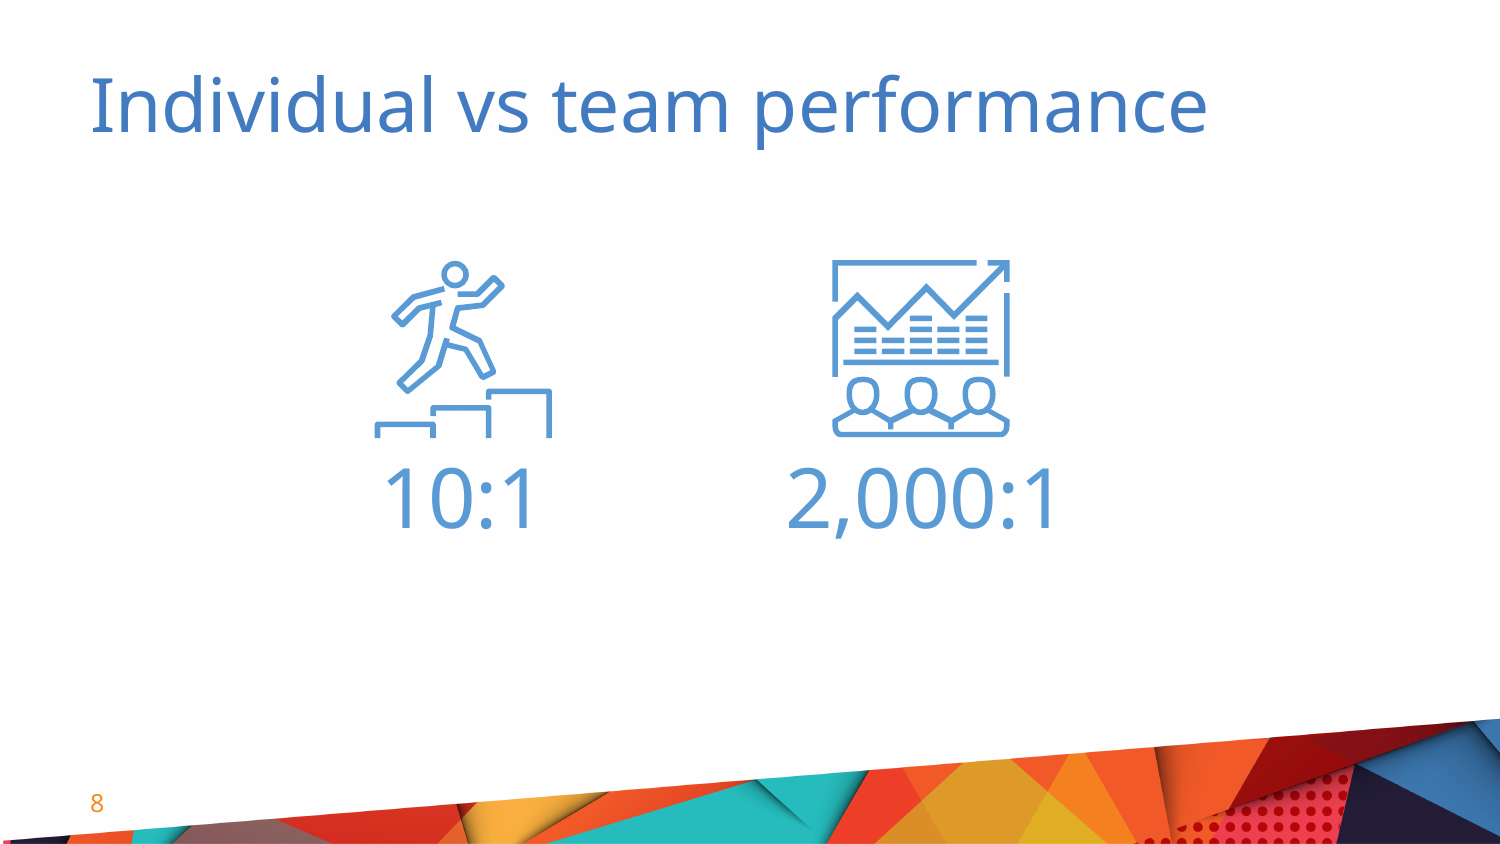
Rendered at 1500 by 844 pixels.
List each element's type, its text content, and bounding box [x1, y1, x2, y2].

slide_number 8 [75, 782, 237, 827]
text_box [832, 259, 1010, 438]
picture [0, 0, 1500, 844]
text_box 2,000:1 [770, 438, 1083, 554]
text_box 10:1 [365, 438, 561, 554]
title Individual vs team performance [75, 33, 1425, 156]
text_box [374, 260, 553, 439]
